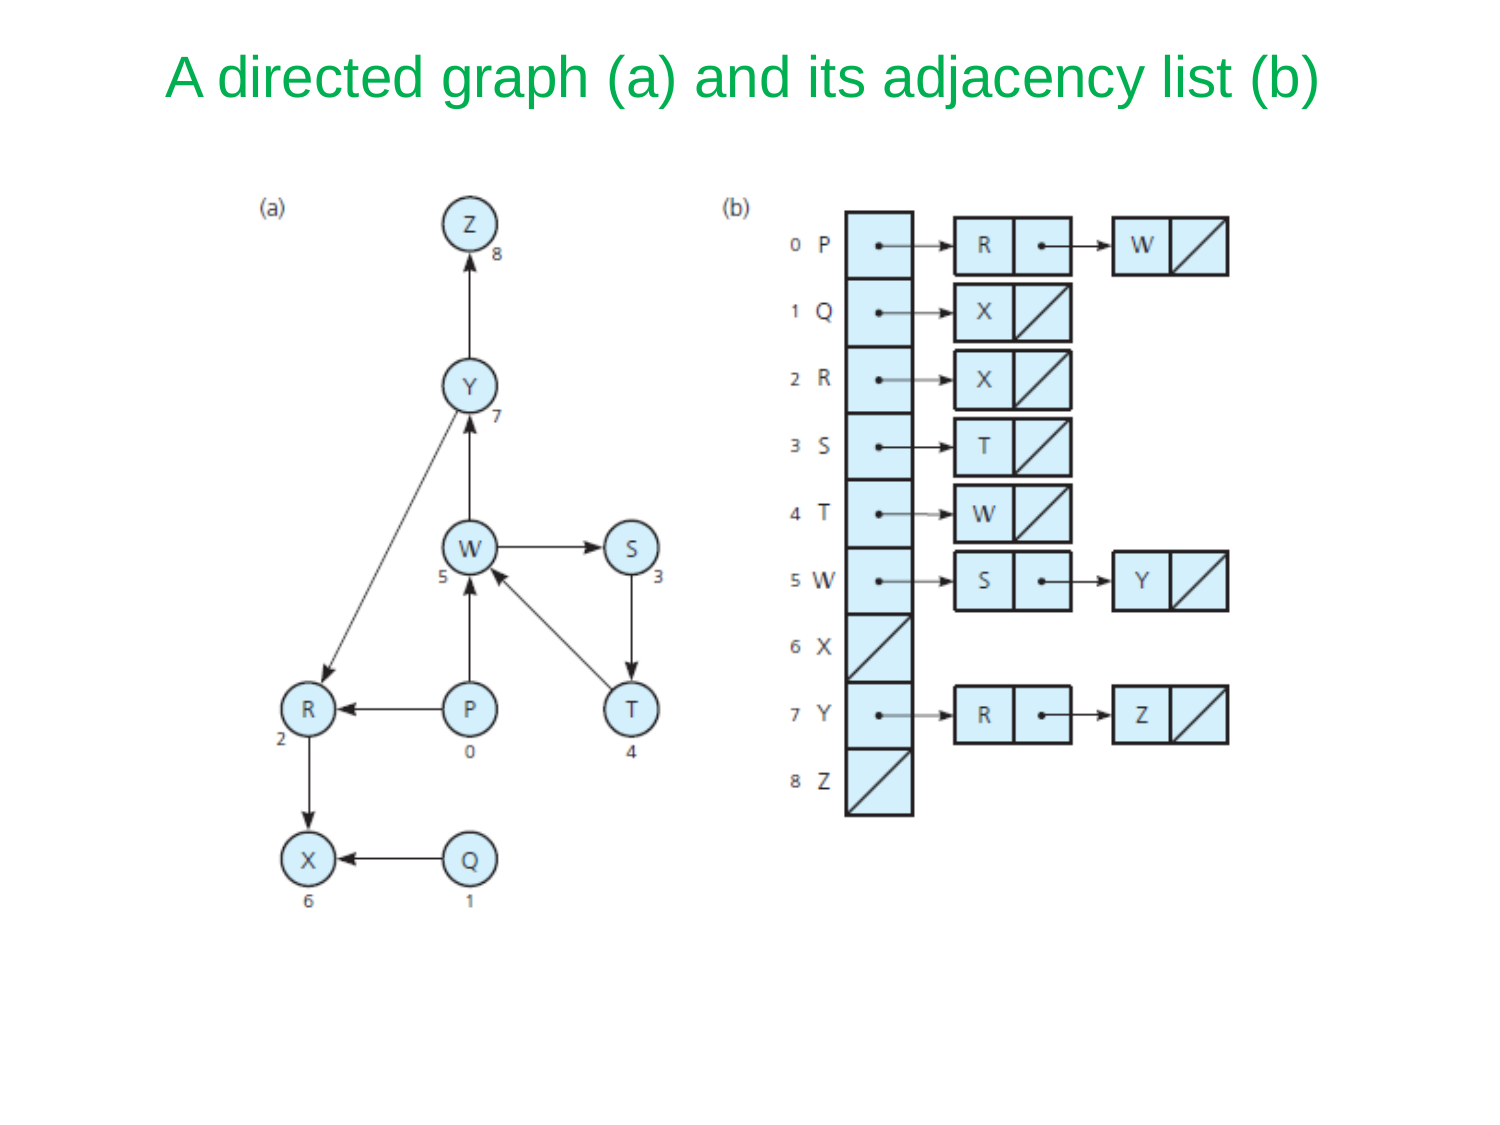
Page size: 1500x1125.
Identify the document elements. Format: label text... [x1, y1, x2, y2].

title A directed graph (a) and its adjacency list (b) [12, 7, 1475, 150]
picture [213, 174, 1274, 941]
